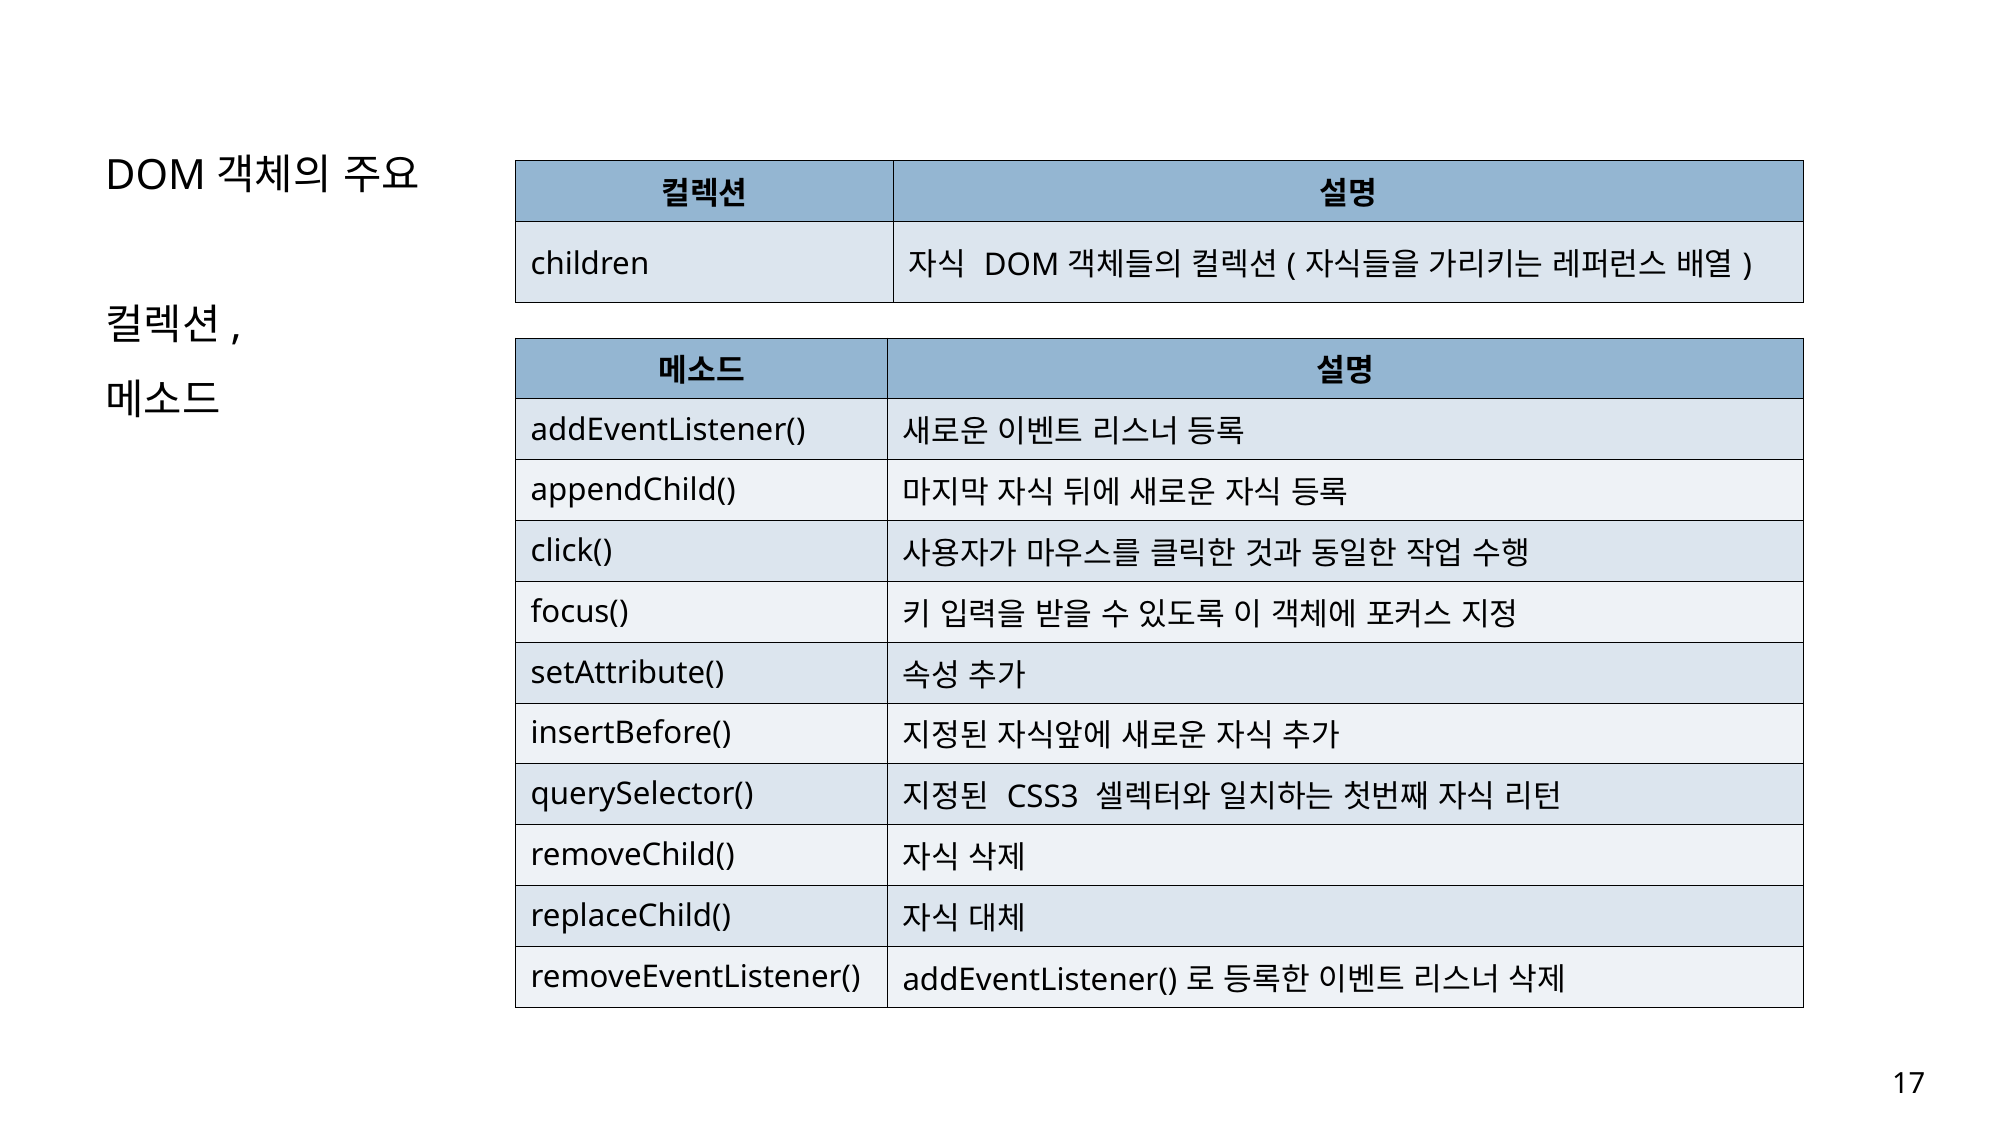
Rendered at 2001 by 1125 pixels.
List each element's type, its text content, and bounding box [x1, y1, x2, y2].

table_cell removeChild() [516, 825, 887, 885]
table_cell 새로운 이벤트 리스너 등록 [888, 399, 1803, 459]
table_cell 자식 삭제 [888, 825, 1803, 885]
table_cell 키 입력을 받을 수 있도록 이 객체에 포커스 지정 [888, 582, 1803, 642]
table_cell setAttribute() [516, 643, 887, 703]
table_cell removeEventListener() [516, 947, 887, 1007]
table_cell 지정된 CSS3 셀렉터와 일치하는 첫번째 자식 리턴 [888, 764, 1803, 824]
table_header 메소드 [516, 339, 887, 398]
table_cell 사용자가 마우스를 클릭한 것과 동일한 작업 수행 [888, 521, 1803, 581]
table_header 컬렉션 [516, 161, 893, 221]
table_cell 지정된 자식앞에 새로운 자식 추가 [888, 704, 1803, 763]
table_cell 자식 DOM객체들의 컬렉션(자식들을 가리키는 레퍼런스 배열) [894, 222, 1803, 302]
table_cell addEventListener() [516, 399, 887, 459]
table_cell click() [516, 521, 887, 581]
table_cell 속성 추가 [888, 643, 1803, 703]
table_header 설명 [894, 161, 1803, 221]
table_cell 자식 대체 [888, 886, 1803, 946]
table_cell appendChild() [516, 460, 887, 520]
title DOM객체의 주요 컬렉션, 메소드 [90, 101, 445, 445]
table_cell insertBefore() [516, 704, 887, 763]
table_cell focus() [516, 582, 887, 642]
table_cell querySelector() [516, 764, 887, 824]
table_header 설명 [888, 339, 1803, 398]
table_cell addEventListener()로 등록한 이벤트 리스너 삭제 [888, 947, 1803, 1007]
table_cell children [516, 222, 893, 302]
table_cell replaceChild() [516, 886, 887, 946]
table_cell 마지막 자식 뒤에 새로운 자식 등록 [888, 460, 1803, 520]
